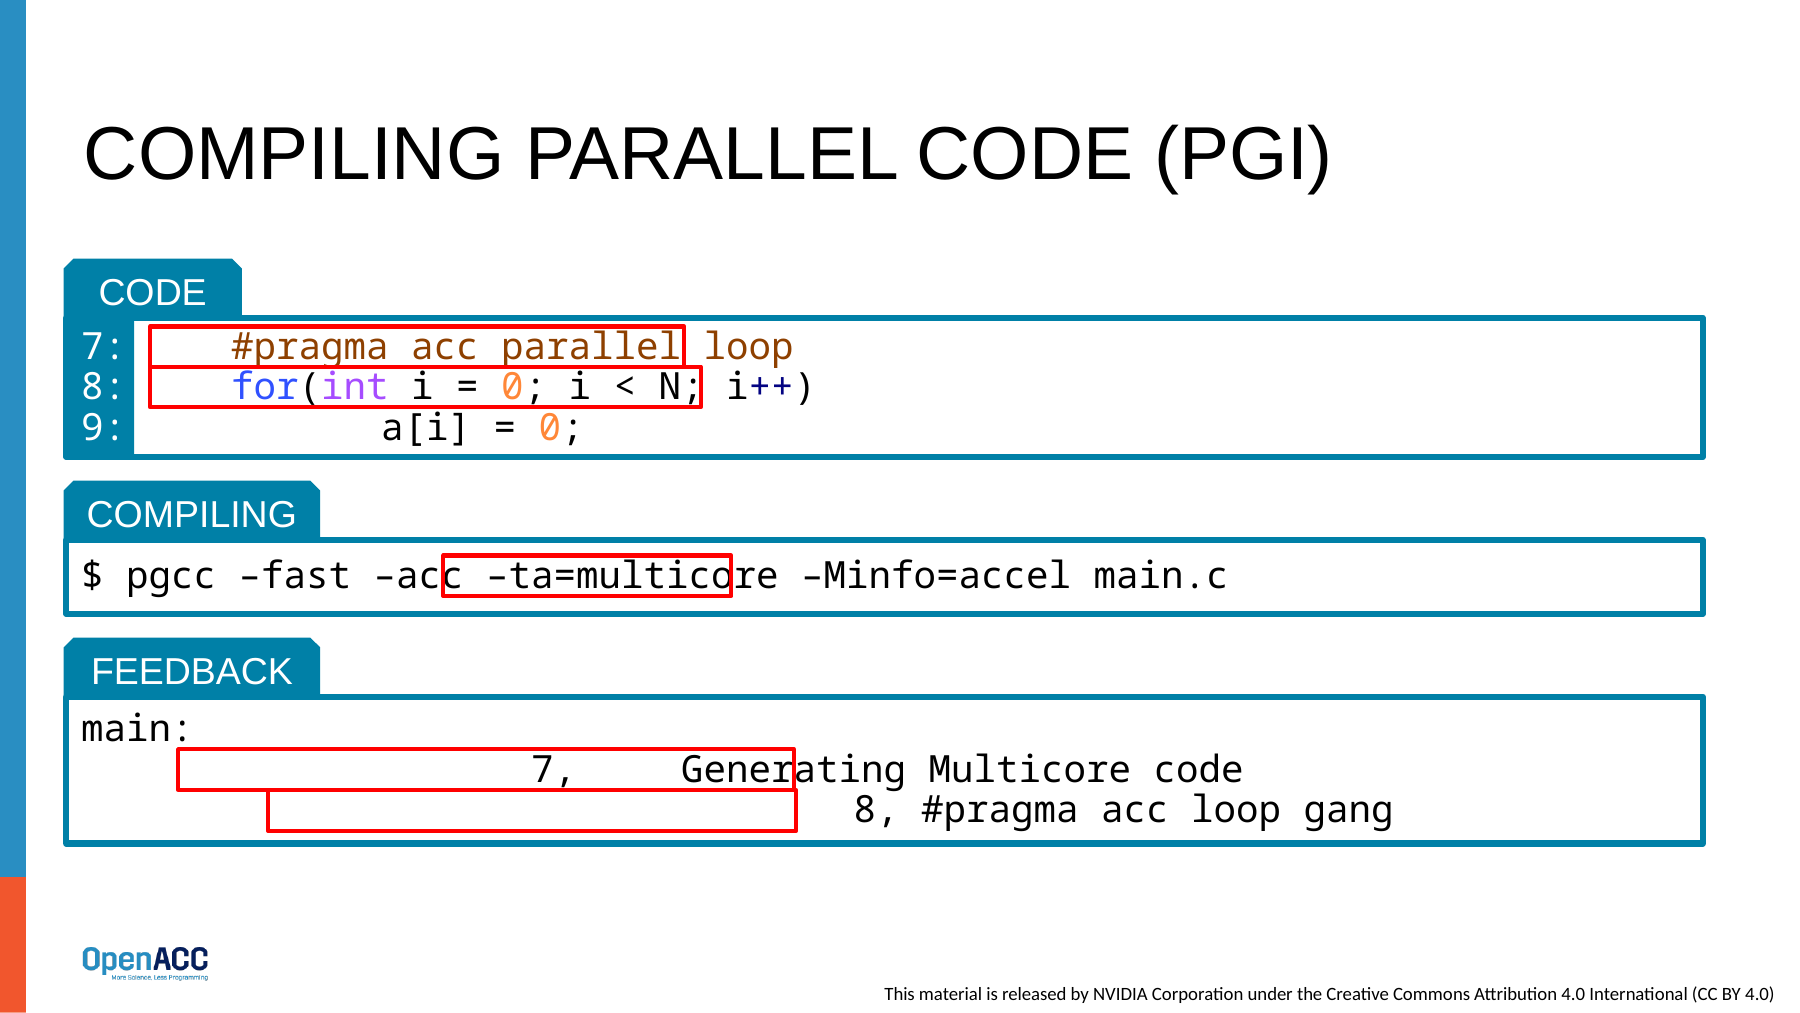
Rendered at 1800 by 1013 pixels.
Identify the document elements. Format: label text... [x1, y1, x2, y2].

text_box [266, 788, 798, 833]
picture [81, 946, 208, 981]
text_box CODE [61, 256, 244, 320]
text_box [441, 553, 733, 598]
text_box [148, 365, 703, 409]
text_box FEEDBACK [61, 635, 323, 699]
text_box [176, 747, 796, 792]
text_box $ pgcc –fast –acc –ta=multicore –Minfo=accel main.c [64, 538, 1705, 616]
text_box main: 7, Generating Multicore code 8, #pragma acc loop gang [64, 695, 1705, 846]
title Compiling parallel code (PGI) [68, 106, 1706, 204]
text_box COMPILING [61, 478, 323, 542]
text_box [148, 324, 686, 365]
text_box 7: #pragma acc parallel loop 8: for(int i = 0; i < N; i++) 9: a[i] = 0; [64, 316, 1705, 459]
